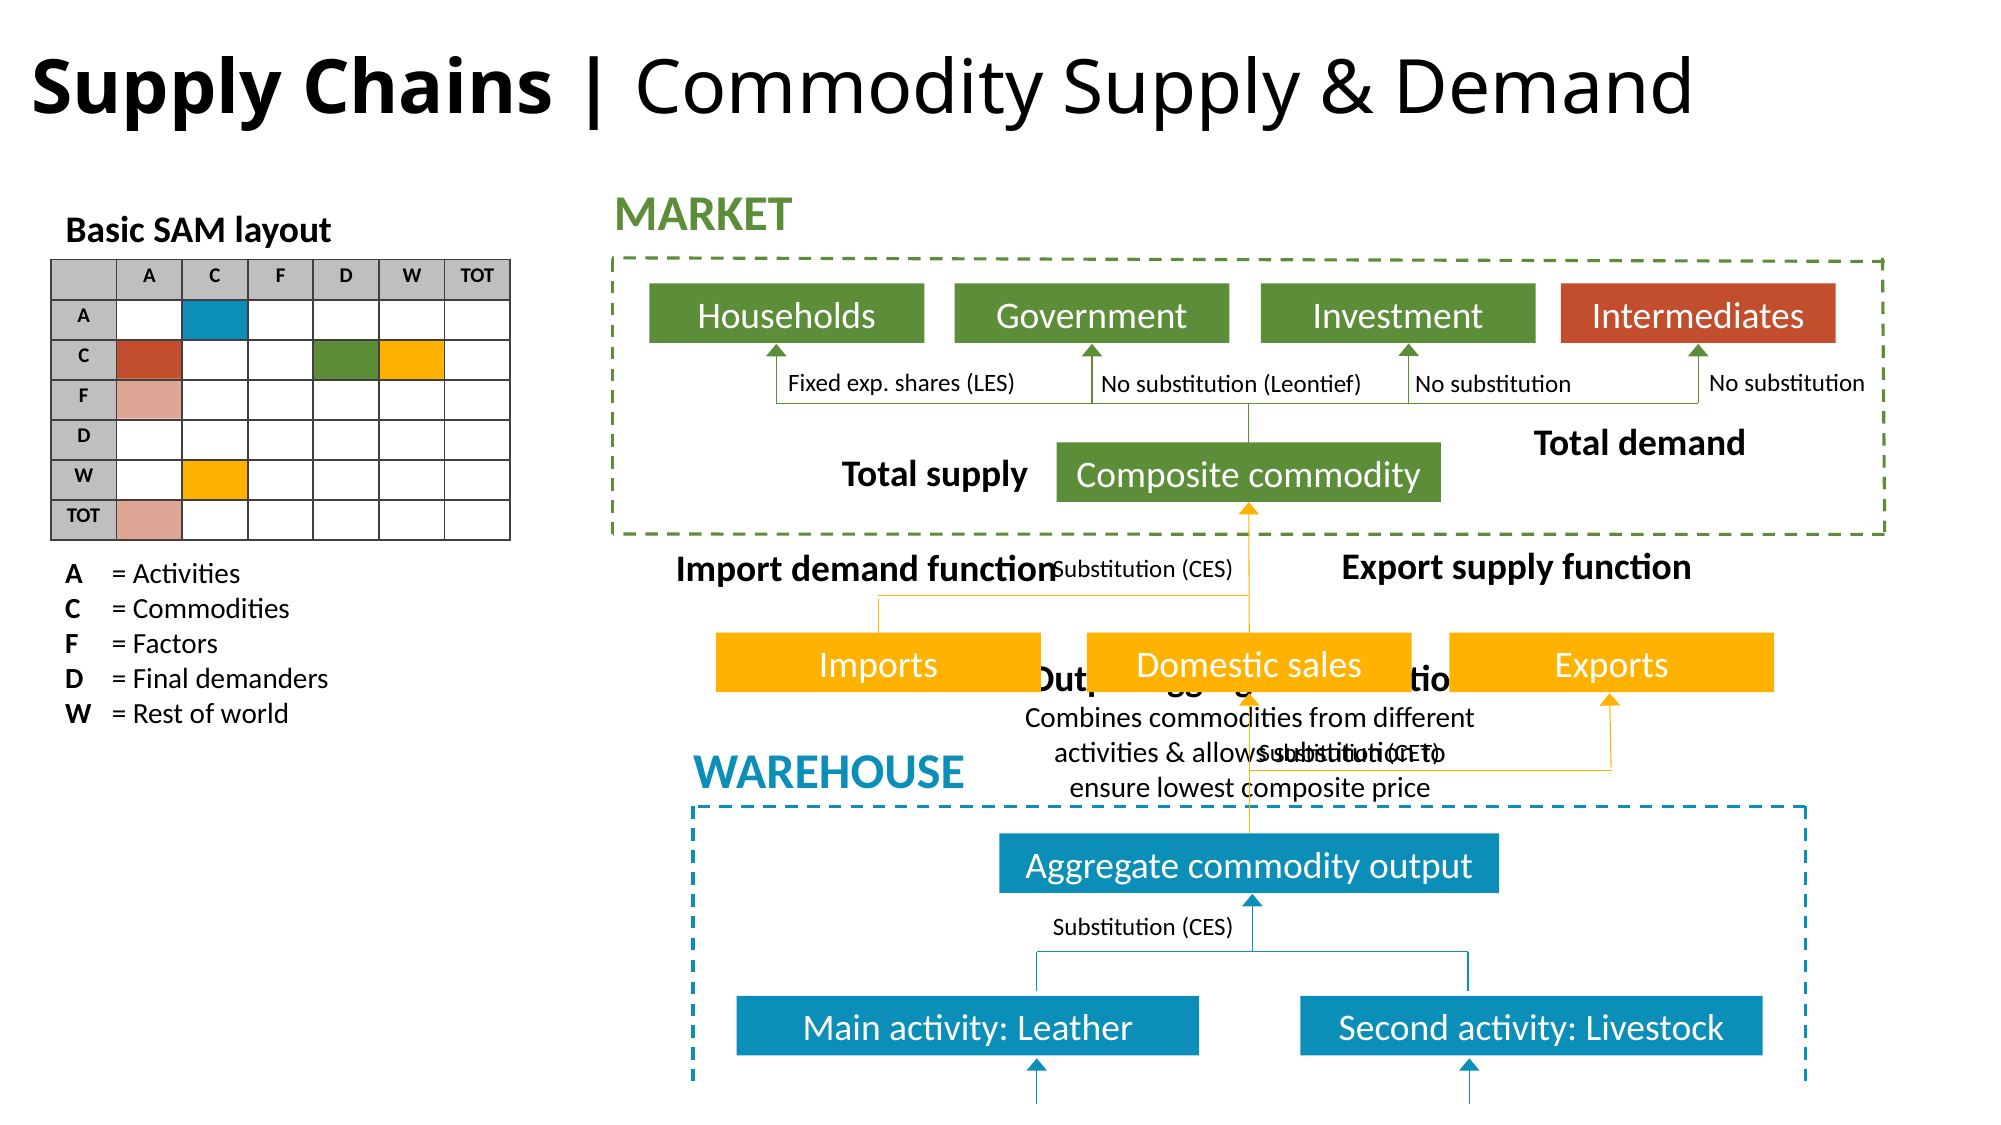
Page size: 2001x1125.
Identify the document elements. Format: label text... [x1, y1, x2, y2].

table_cell [183, 461, 247, 499]
table_cell [445, 421, 509, 459]
table_cell [445, 301, 509, 339]
table_cell [183, 341, 247, 379]
table_cell [249, 501, 312, 539]
table_cell D [52, 421, 116, 459]
table_cell [117, 381, 181, 419]
table_header TOT [445, 260, 509, 299]
table_cell [445, 381, 509, 419]
table_cell [249, 341, 312, 379]
table_header A [117, 260, 181, 299]
table_cell [314, 301, 378, 339]
table_cell [380, 301, 444, 339]
table_header D [314, 260, 378, 299]
table_cell [314, 501, 378, 539]
table_cell [445, 501, 509, 539]
table_cell [314, 461, 378, 499]
table_cell [380, 421, 444, 459]
table_header C [183, 260, 247, 299]
table_cell [249, 381, 312, 419]
table_header W [380, 260, 444, 299]
table_cell [117, 461, 181, 499]
table_cell [314, 381, 378, 419]
table_cell [183, 501, 247, 539]
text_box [736, 834, 1763, 1057]
text_box Import demand function [632, 536, 715, 596]
text_box A = Activities C = Commodities F = Factors D = Final demanders W = Rest of world [50, 547, 510, 737]
table_cell [117, 501, 181, 539]
table_cell A [52, 301, 116, 339]
table_cell [117, 301, 181, 339]
table_cell [380, 341, 444, 379]
table_header [52, 260, 116, 299]
table_cell [117, 341, 181, 379]
table_cell [183, 301, 247, 339]
title Supply Chains | Commodity Supply & Demand [16, 21, 1976, 158]
table_cell [380, 381, 444, 419]
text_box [678, 730, 1806, 1082]
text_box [599, 173, 1885, 535]
table_cell [380, 461, 444, 499]
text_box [649, 283, 1981, 503]
table_cell TOT [52, 501, 116, 539]
table_cell [445, 461, 509, 499]
table_cell [314, 341, 378, 379]
text_box Basic SAM layout [50, 197, 487, 257]
table_cell [380, 501, 444, 539]
table_cell [314, 421, 378, 459]
table_cell W [52, 461, 116, 499]
table_cell F [52, 381, 116, 419]
table_cell [183, 421, 247, 459]
table_cell [445, 341, 509, 379]
table_cell [249, 301, 312, 339]
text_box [715, 503, 1775, 834]
table_cell [249, 461, 312, 499]
table_header F [249, 260, 312, 299]
table_cell [117, 421, 181, 459]
table_cell [249, 421, 312, 459]
table_cell [183, 381, 247, 419]
table_cell C [52, 341, 116, 379]
